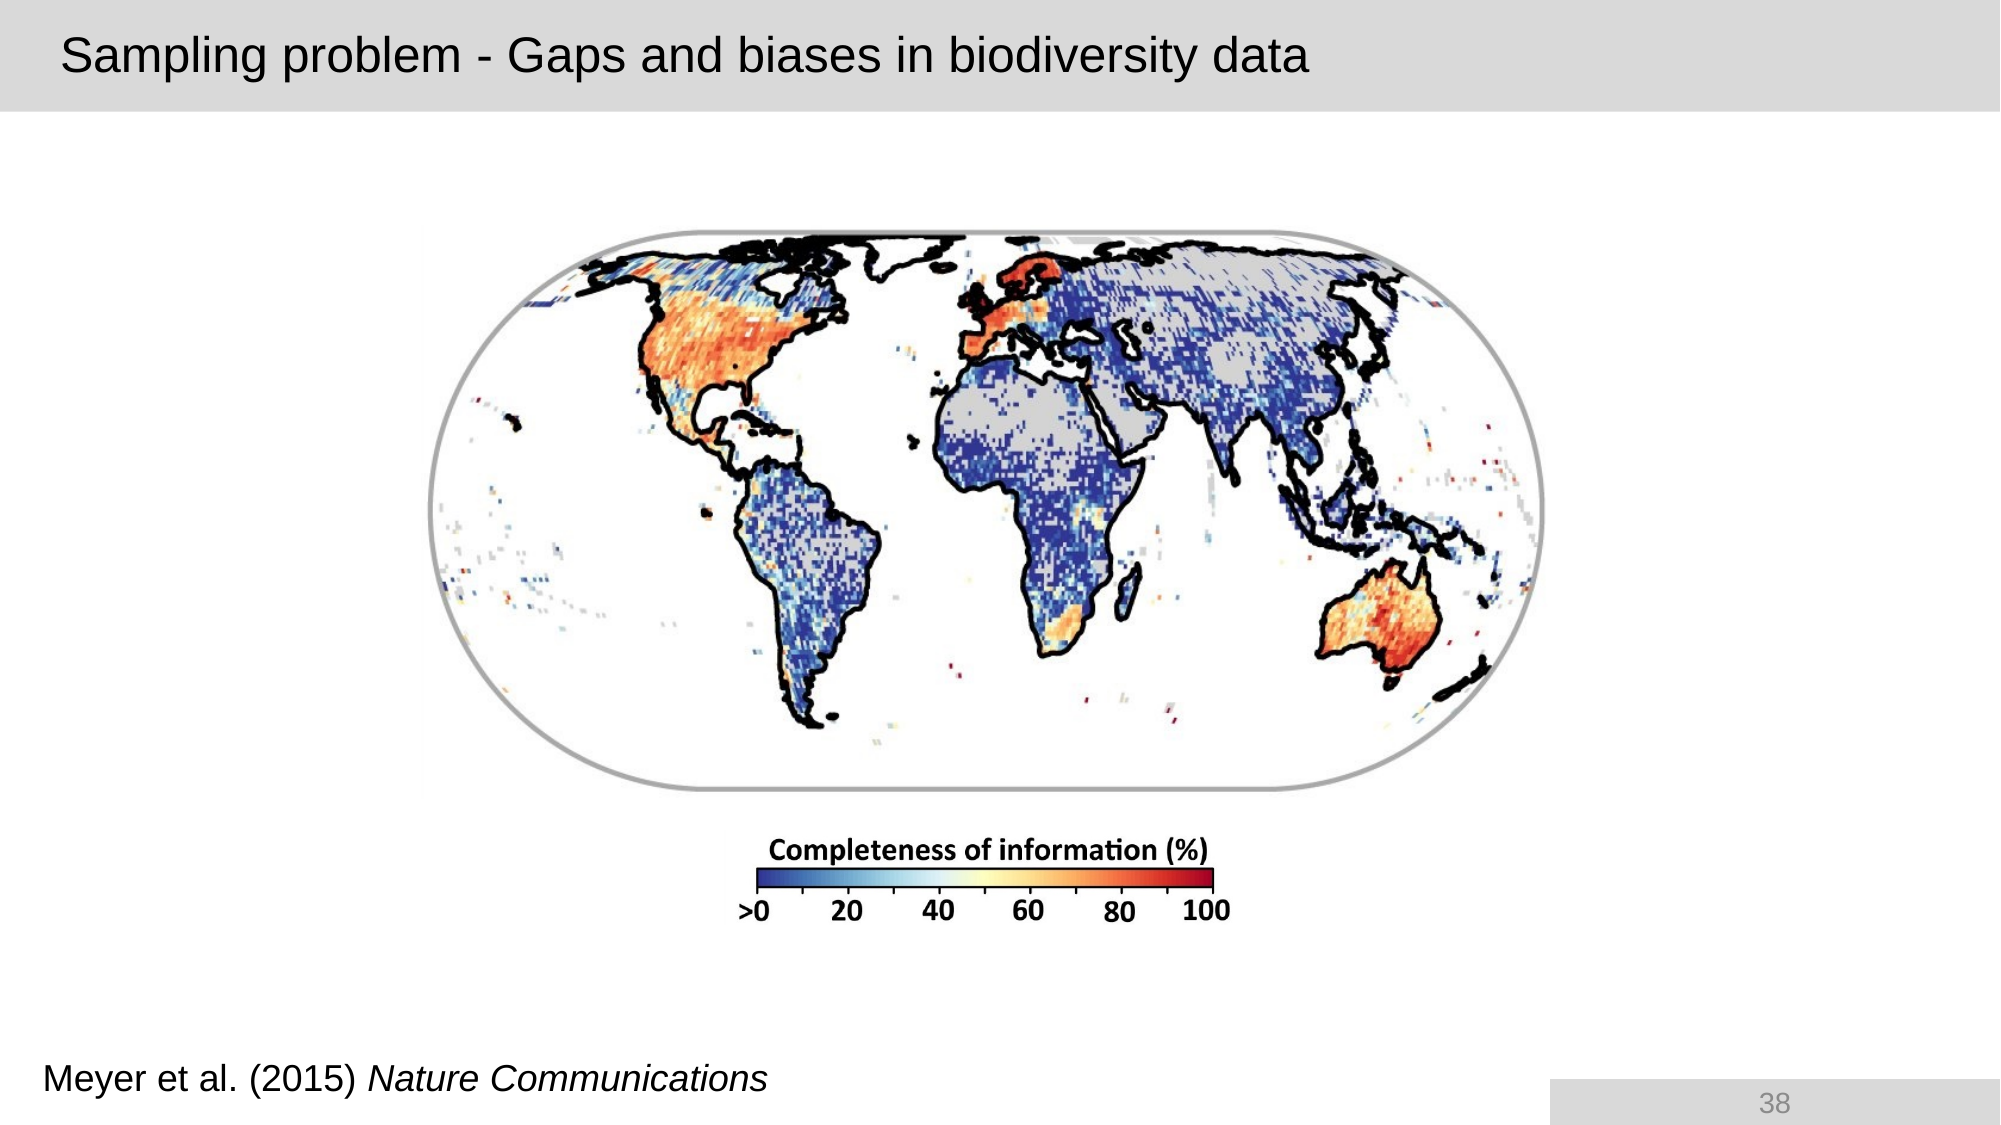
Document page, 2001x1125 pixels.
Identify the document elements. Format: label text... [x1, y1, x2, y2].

slide_number 38 [1550, 1079, 2000, 1125]
text_box Meyer et al. (2015) Nature Communications [27, 1046, 784, 1107]
title Sampling problem - Gaps and biases in biodiversity data [0, 0, 2000, 112]
picture [724, 830, 1245, 925]
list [421, 225, 1548, 799]
